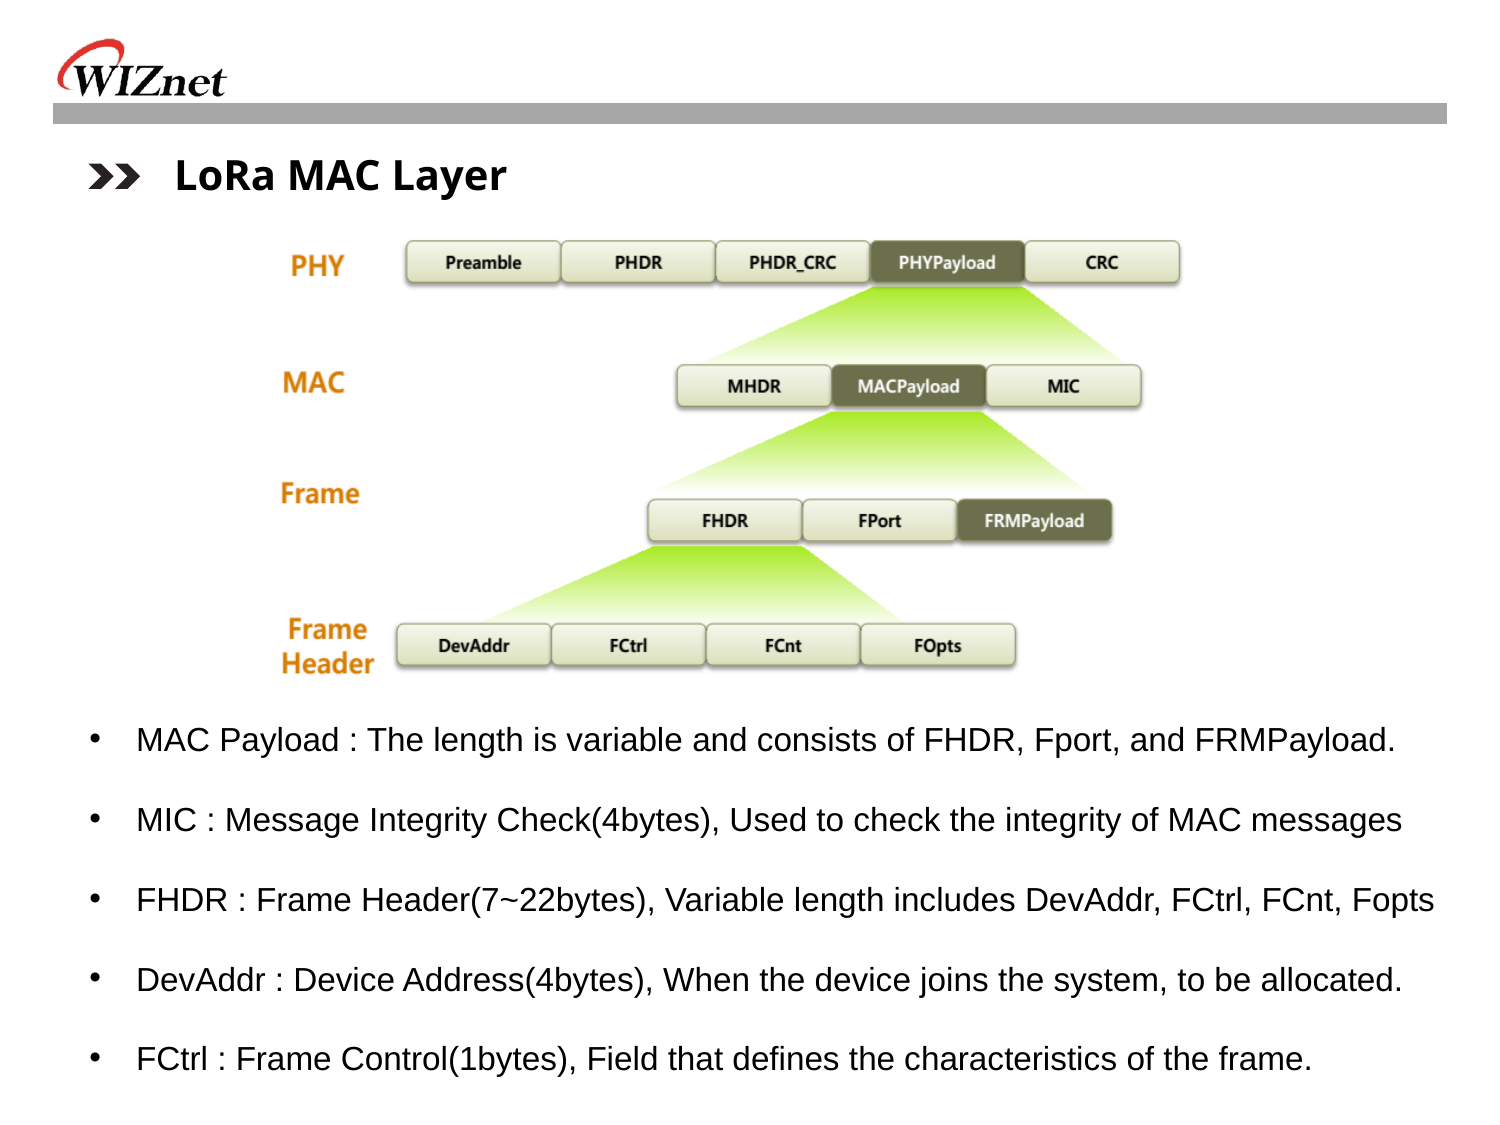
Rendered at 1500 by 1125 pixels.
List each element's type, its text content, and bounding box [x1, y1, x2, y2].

picture [277, 219, 1199, 689]
picture [53, 36, 231, 102]
text_box MAC Payload : The length is variable and consists of FHDR, Fport, and FRMPayload. MIC : Message Integrity Check(4bytes), Used to check the integrity of MAC messages FHDR : Frame Header(7~22bytes), Variable length includes DevAddr, FCtrl, FCnt, Fopts DevAddr : Device Address(4bytes), When the device joins the system, to be allocated. FCtrl : Frame Control(1bytes), Field that defines the characteristics of the frame. [89, 678, 1438, 1078]
list LoRa MAC Layer [159, 141, 1383, 212]
